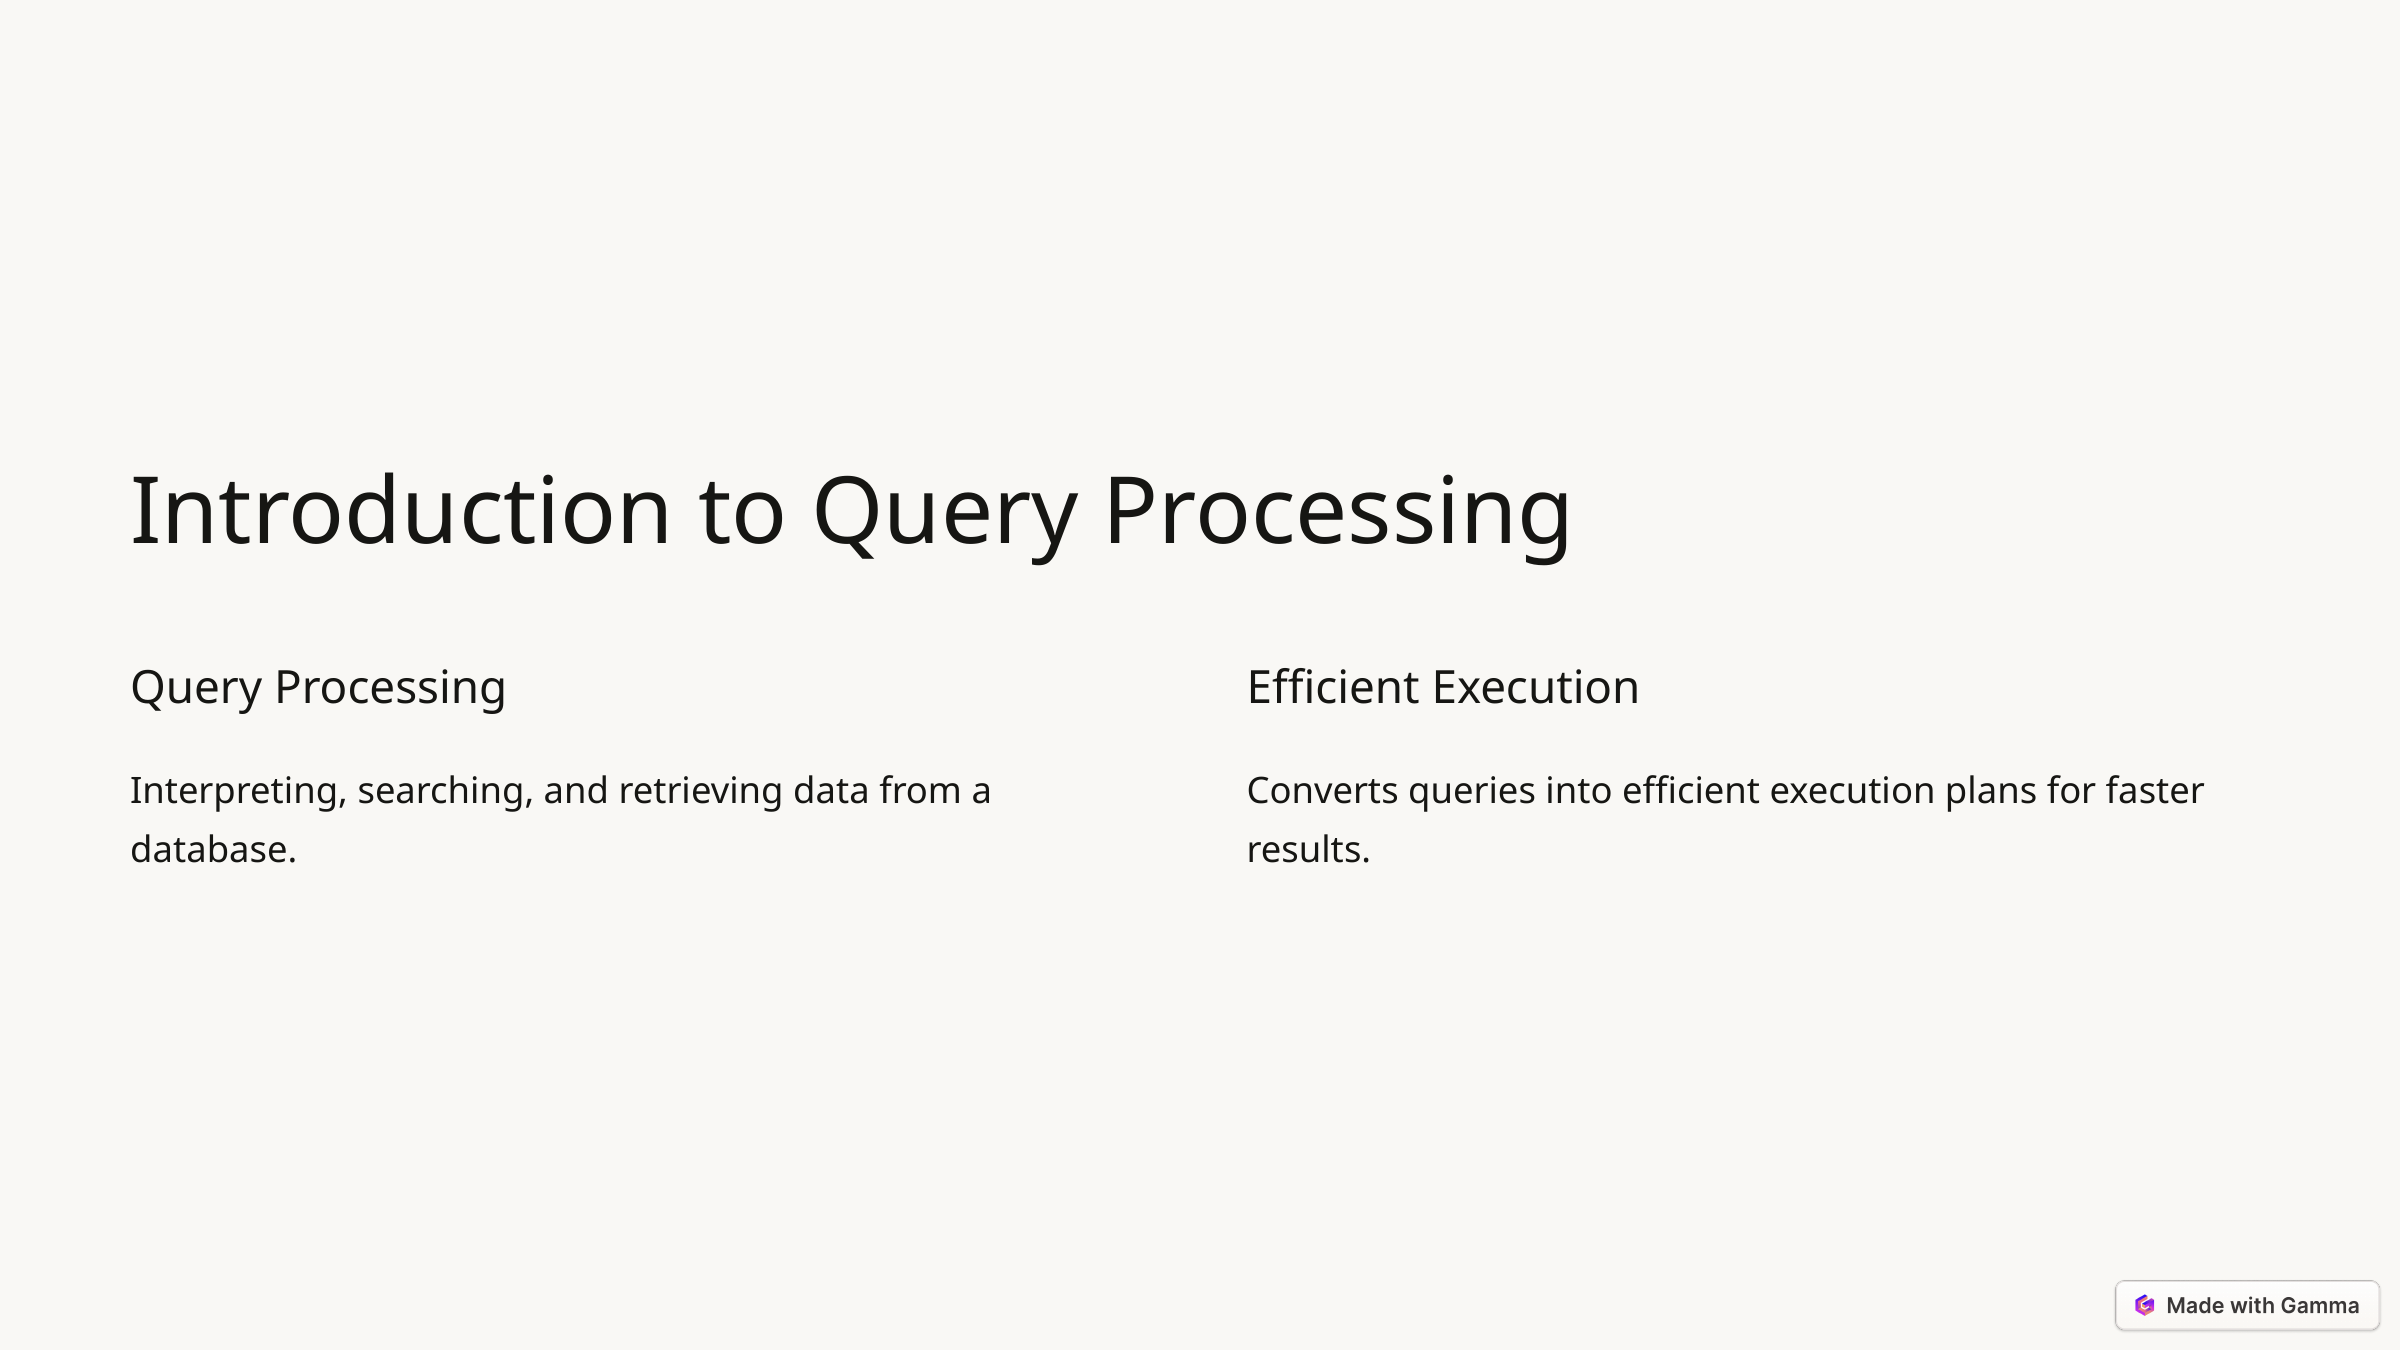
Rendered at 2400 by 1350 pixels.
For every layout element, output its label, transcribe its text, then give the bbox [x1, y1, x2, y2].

text_box Converts queries into efficient execution plans for faster results. [1246, 751, 2271, 871]
text_box Introduction to Query Processing [130, 446, 1585, 563]
picture [2106, 1271, 2389, 1339]
text_box Efficient Execution [1246, 655, 1712, 714]
text_box Interpreting, searching, and retrieving data from a database. [130, 751, 1155, 871]
text_box Query Processing [130, 655, 596, 714]
